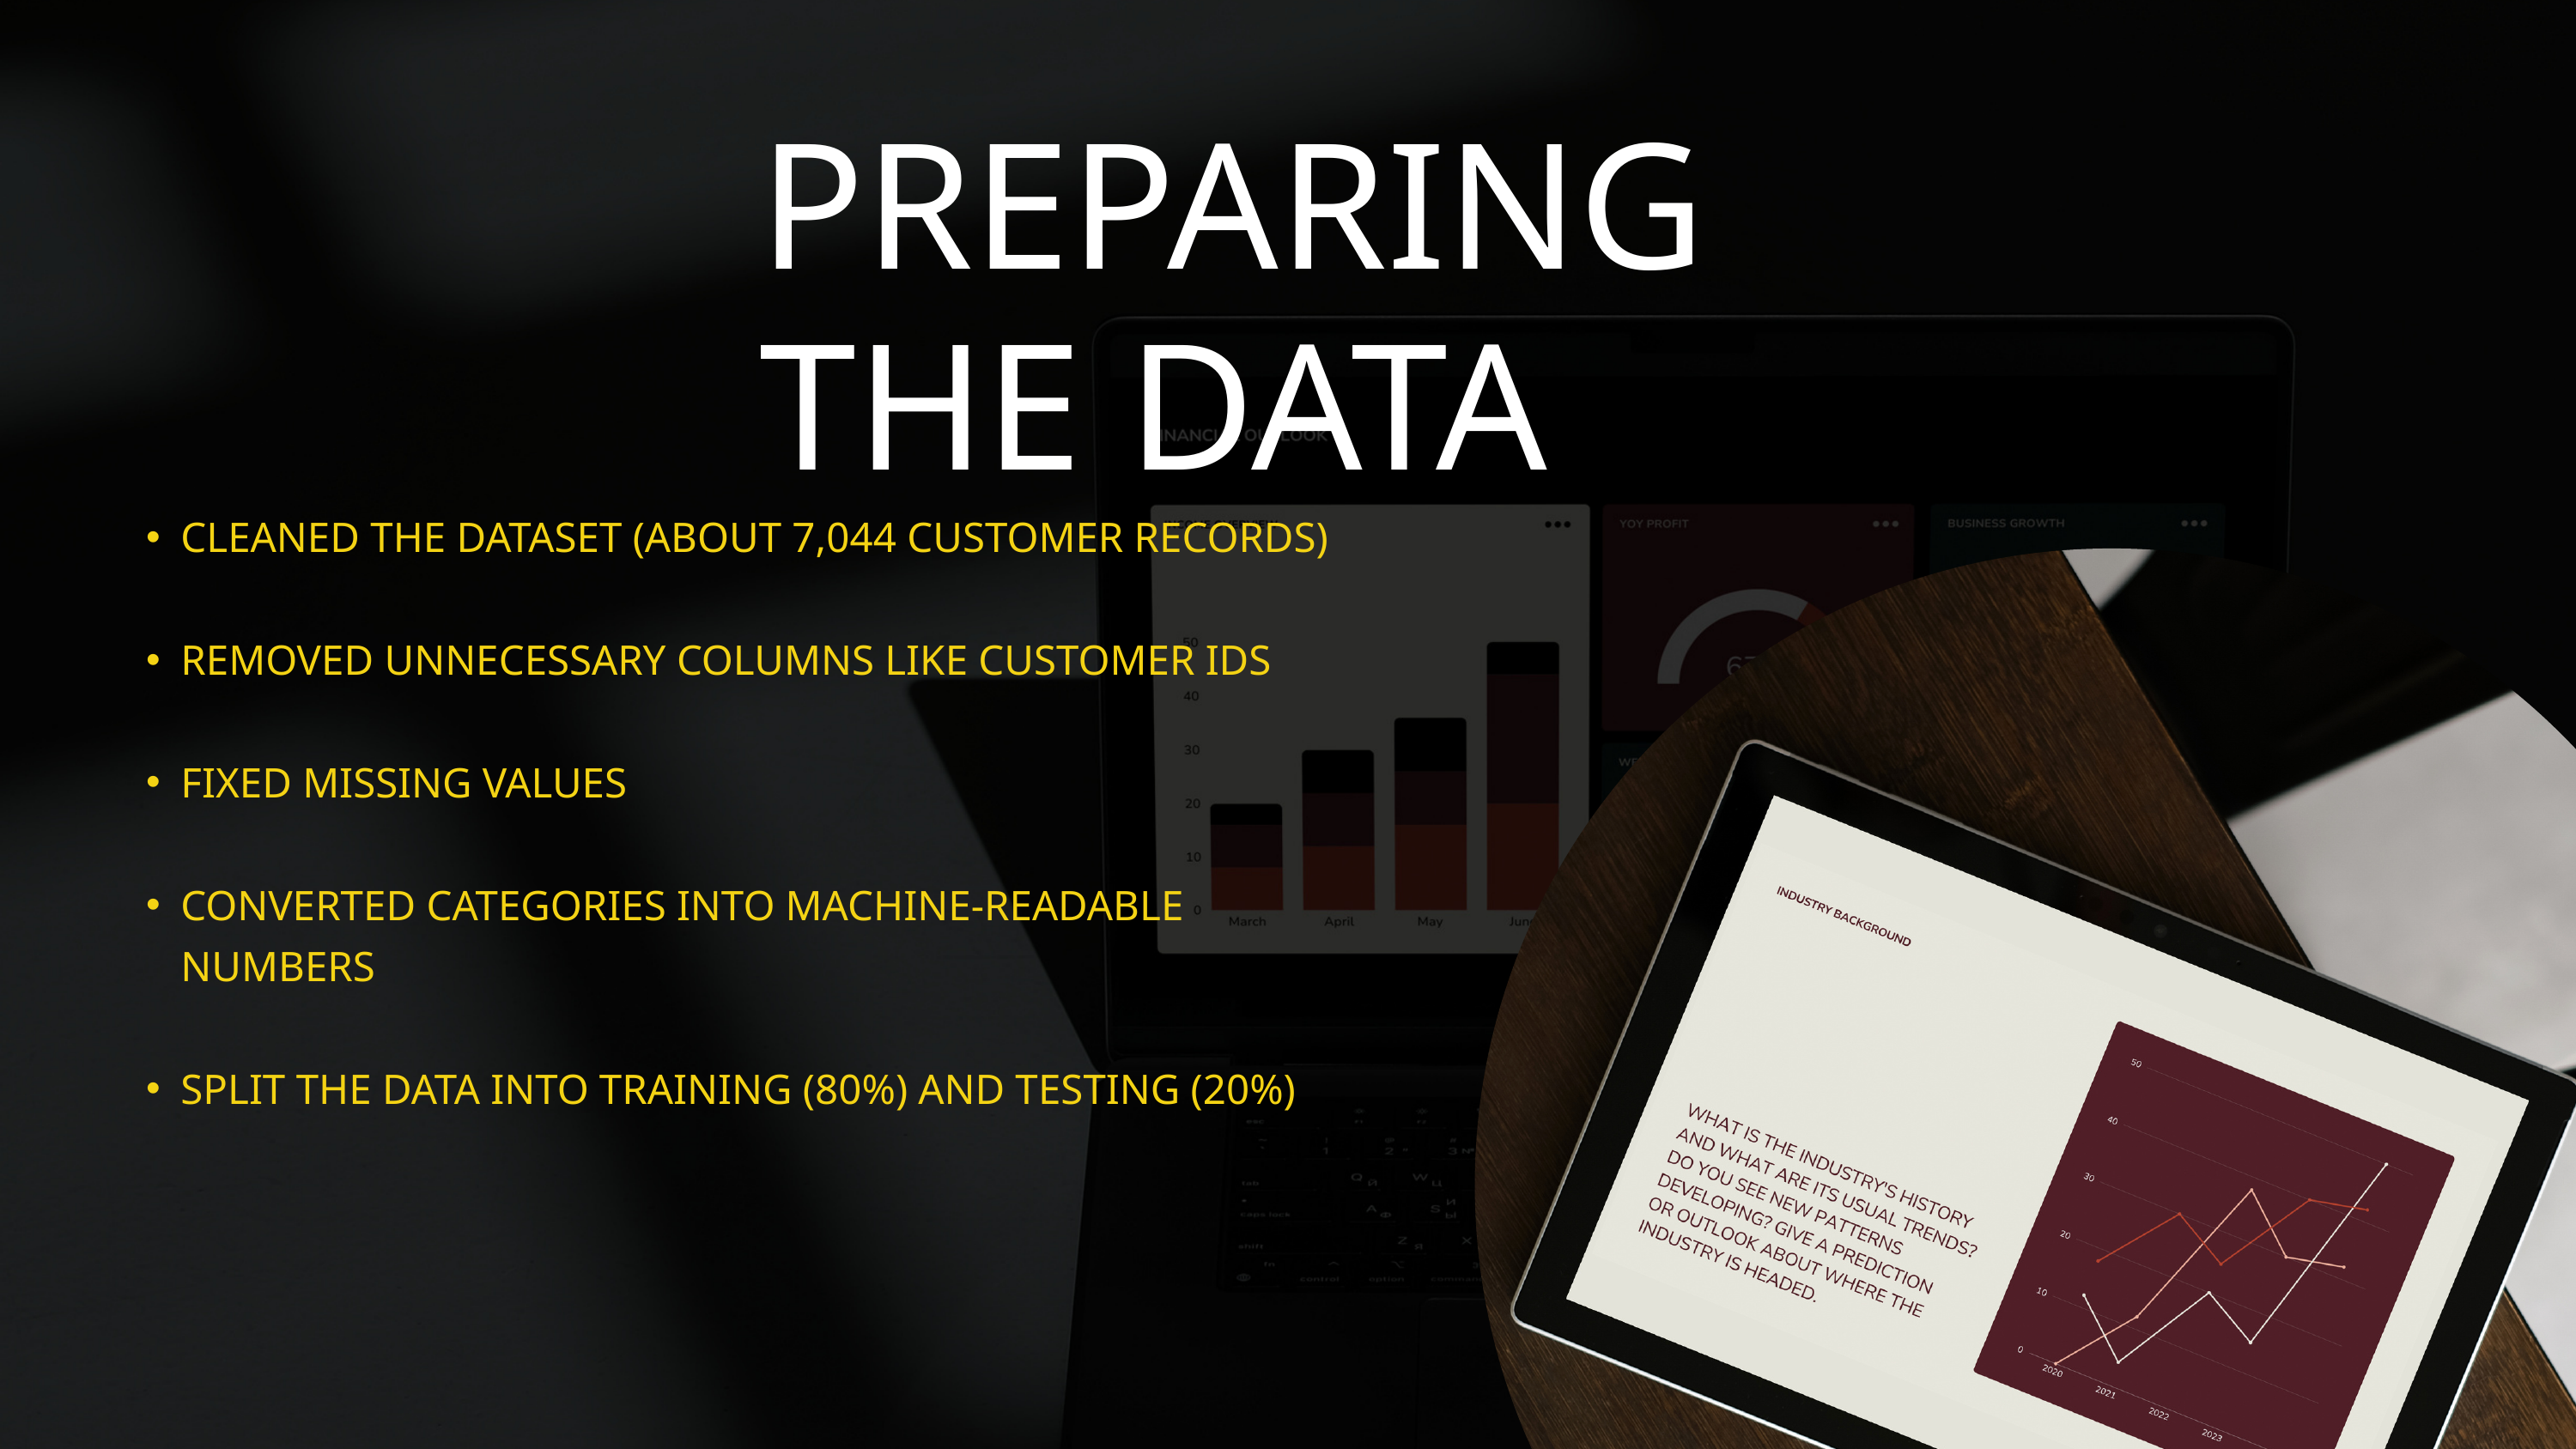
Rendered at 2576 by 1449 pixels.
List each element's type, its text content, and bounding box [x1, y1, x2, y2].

text_box PREPARING THE DATA [759, 103, 1817, 505]
text_box [0, 0, 2576, 1449]
text_box CLEANED THE DATASET (ABOUT 7,044 CUSTOMER RECORDS) REMOVED UNNECESSARY COLUMNS LIKE CUSTOMER IDS FIXED MISSING VALUES CONVERTED CATEGORIES INTO MACHINE-READABLE NUMBERS SPLIT THE DATA INTO TRAINING (80%) AND TESTING (20%) [111, 500, 1379, 1113]
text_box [1474, 548, 2576, 1449]
